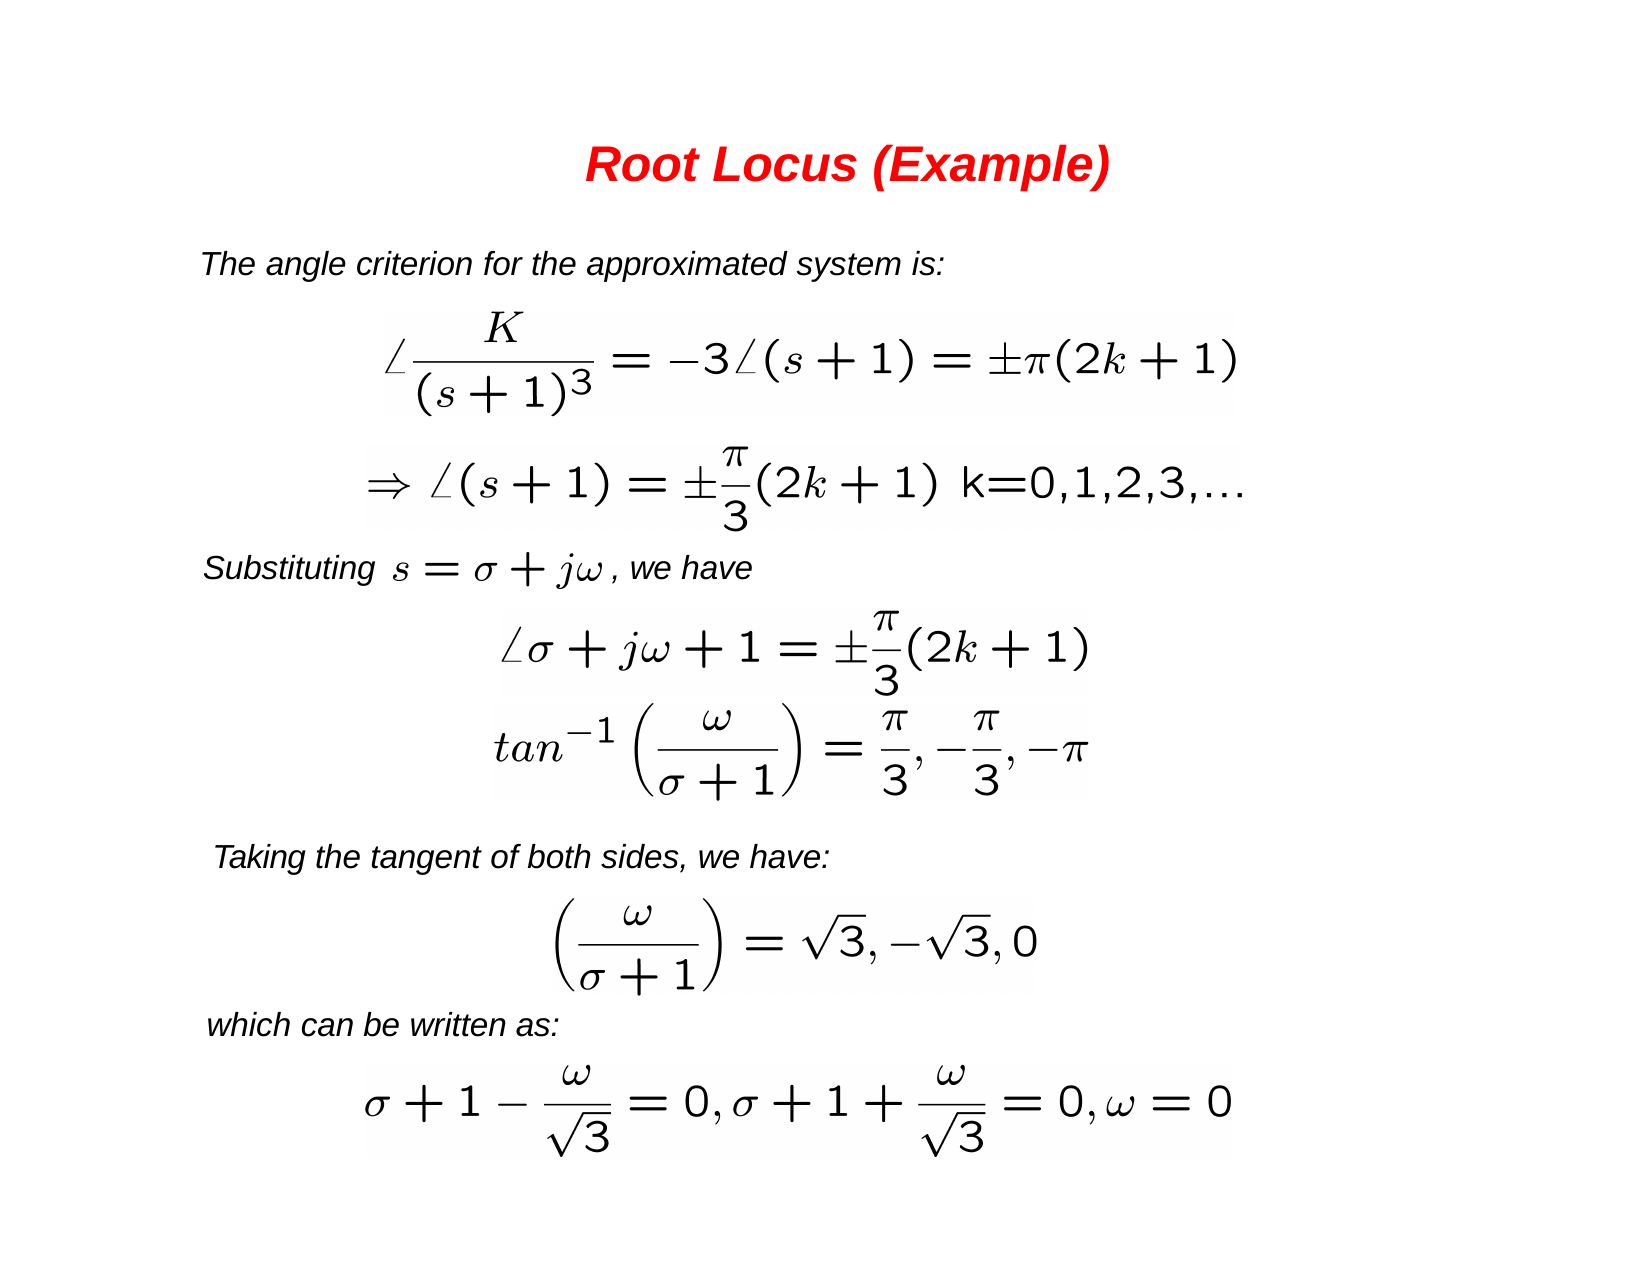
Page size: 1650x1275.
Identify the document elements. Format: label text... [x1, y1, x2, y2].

text_box Taking the tangent of both sides, we have: [210, 833, 838, 876]
picture [392, 552, 602, 589]
text_box , we have [609, 543, 757, 586]
text_box Substituting [200, 543, 380, 586]
picture [365, 445, 1242, 533]
title Root Locus (Example) [498, 129, 1152, 309]
picture [494, 703, 1089, 803]
picture [364, 1064, 1232, 1159]
text_box which can be written as: [204, 1001, 565, 1043]
picture [554, 898, 1037, 998]
text_box The angle criterion for the approximated system is: [197, 240, 951, 283]
picture [500, 610, 1089, 696]
picture [383, 310, 1237, 417]
